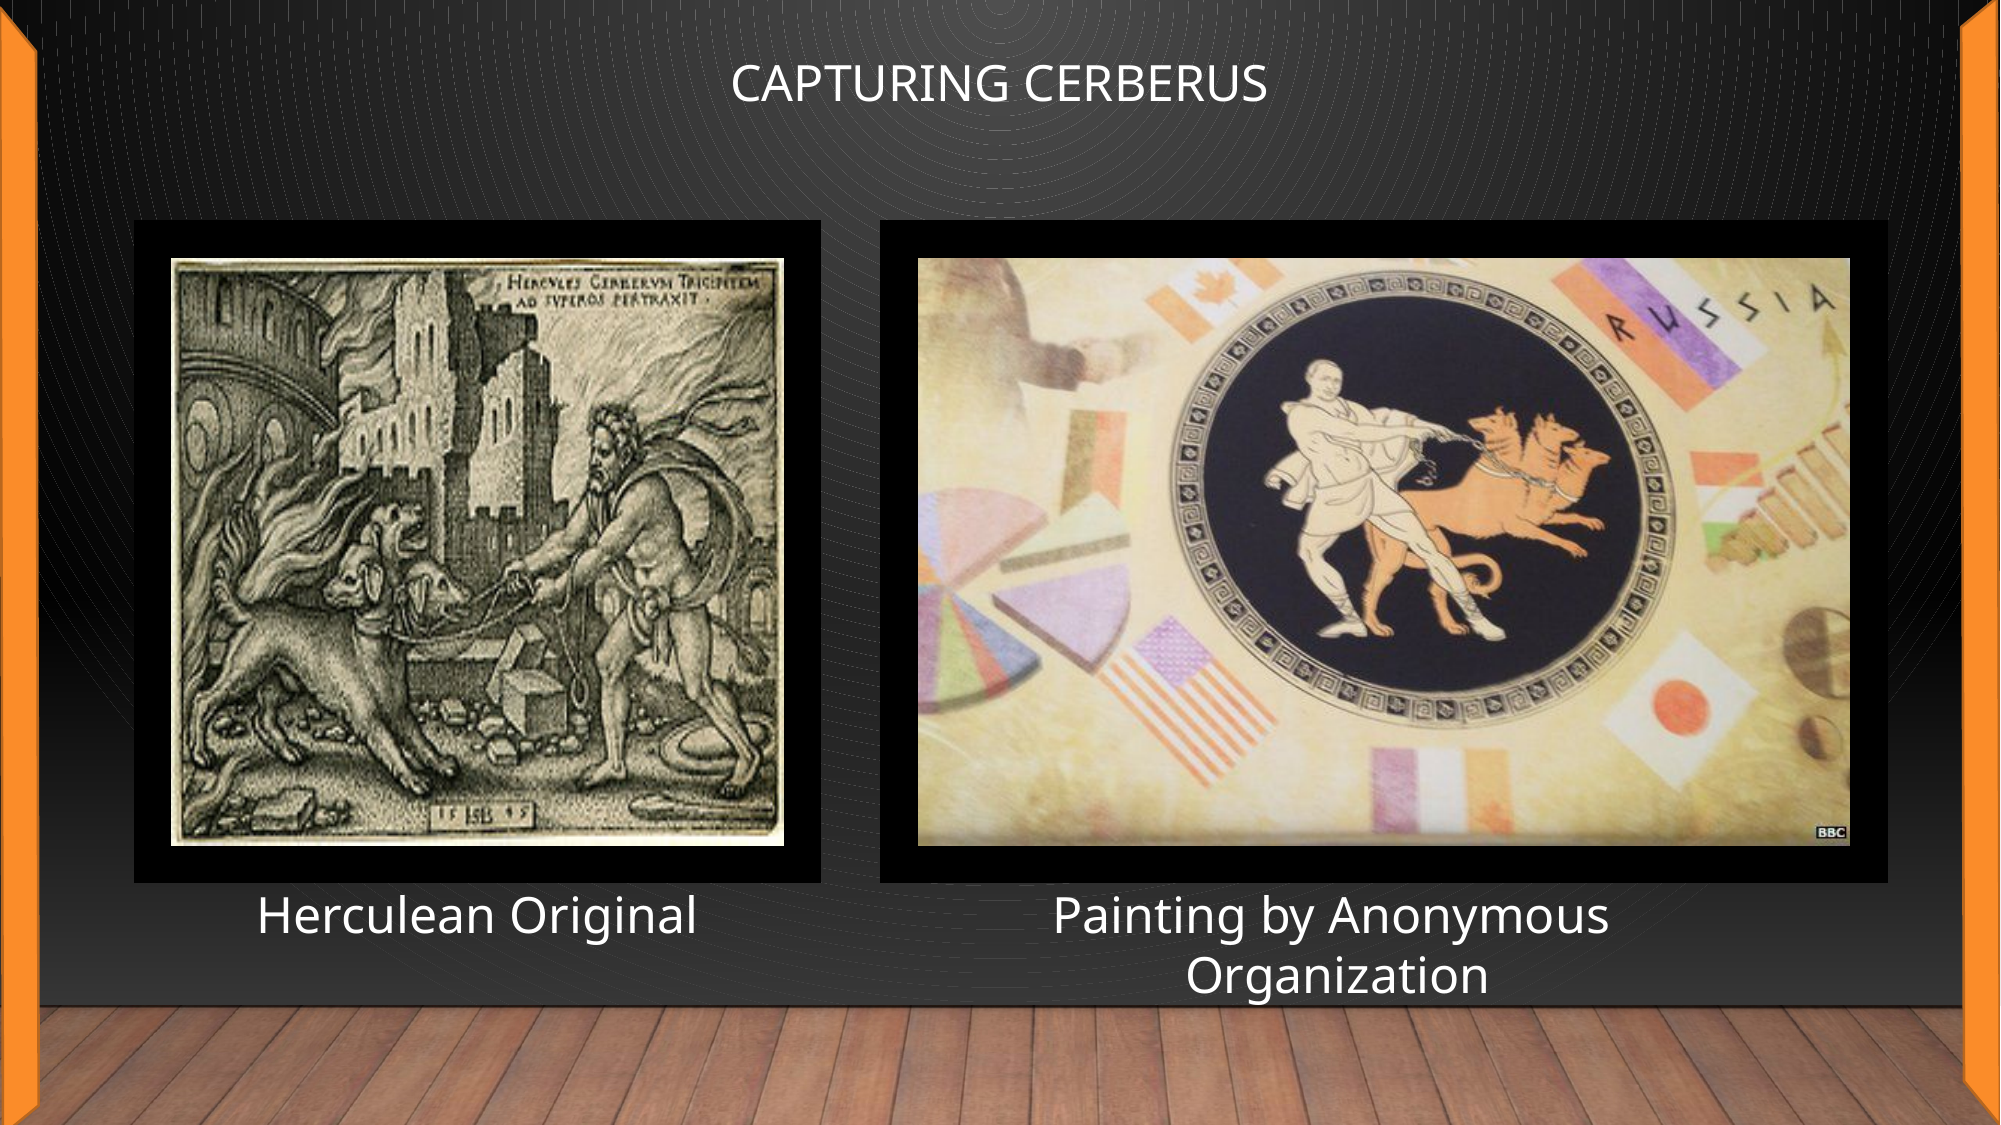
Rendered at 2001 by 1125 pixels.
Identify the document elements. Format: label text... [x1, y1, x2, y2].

picture [917, 257, 1851, 846]
text_box [1959, 0, 2000, 1125]
text_box CAPTURING CERBERUS [619, 43, 1381, 119]
text_box Painting by Anonymous Organization [957, 876, 1719, 1012]
picture [19, 1005, 1997, 1125]
picture [170, 257, 785, 846]
text_box [0, 6, 40, 1125]
text_box Herculean Original [96, 876, 859, 952]
